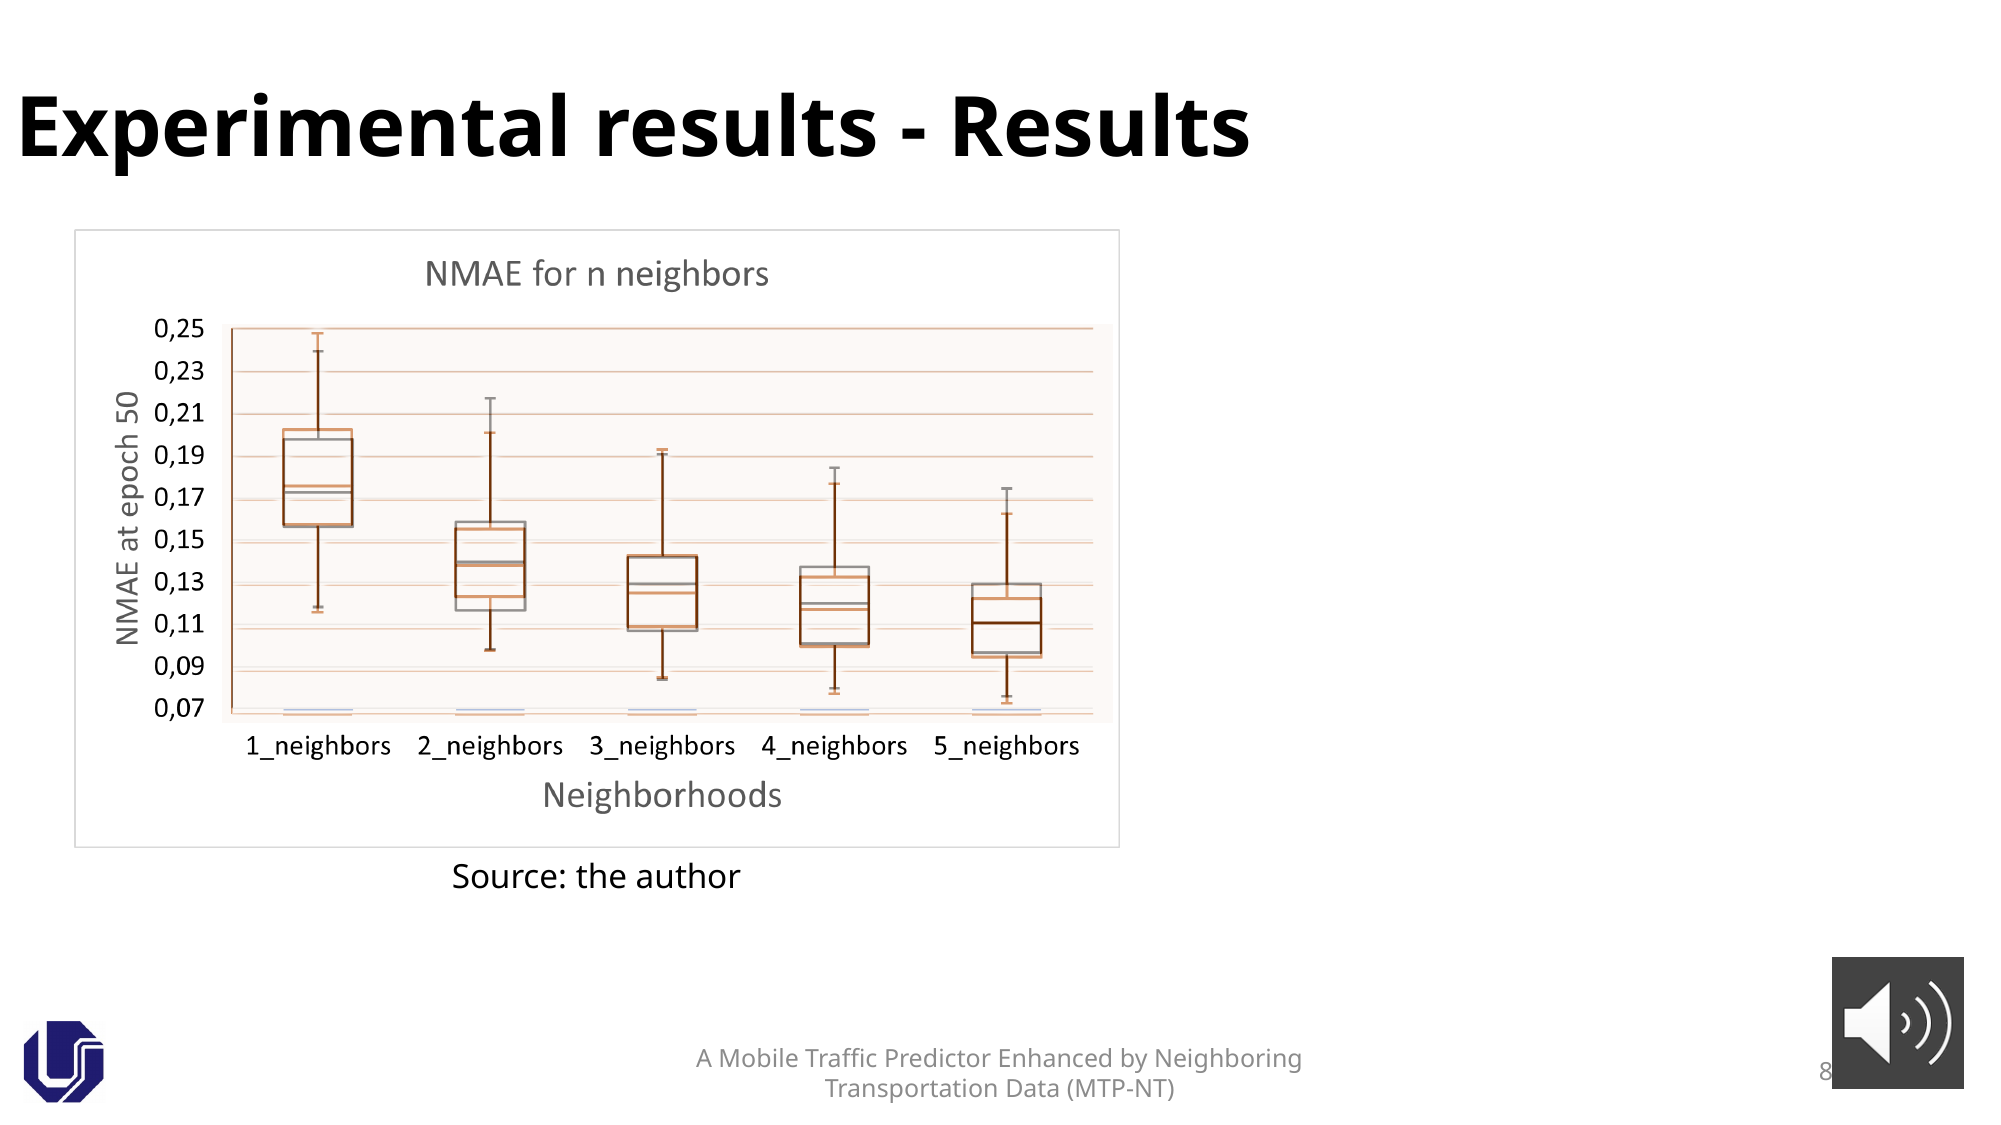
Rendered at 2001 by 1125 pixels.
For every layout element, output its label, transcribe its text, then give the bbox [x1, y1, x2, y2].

picture [1831, 956, 1965, 1090]
text_box Source: the author [74, 852, 1120, 934]
picture [23, 1021, 106, 1103]
footer A Mobile Traffic Predictor Enhanced by Neighboring Transportation Data (MTP-NT) [662, 1042, 1338, 1103]
slide_number 82 [1412, 1042, 1863, 1103]
picture [74, 229, 1120, 848]
text_box Experimental results - Results [0, 17, 1978, 230]
